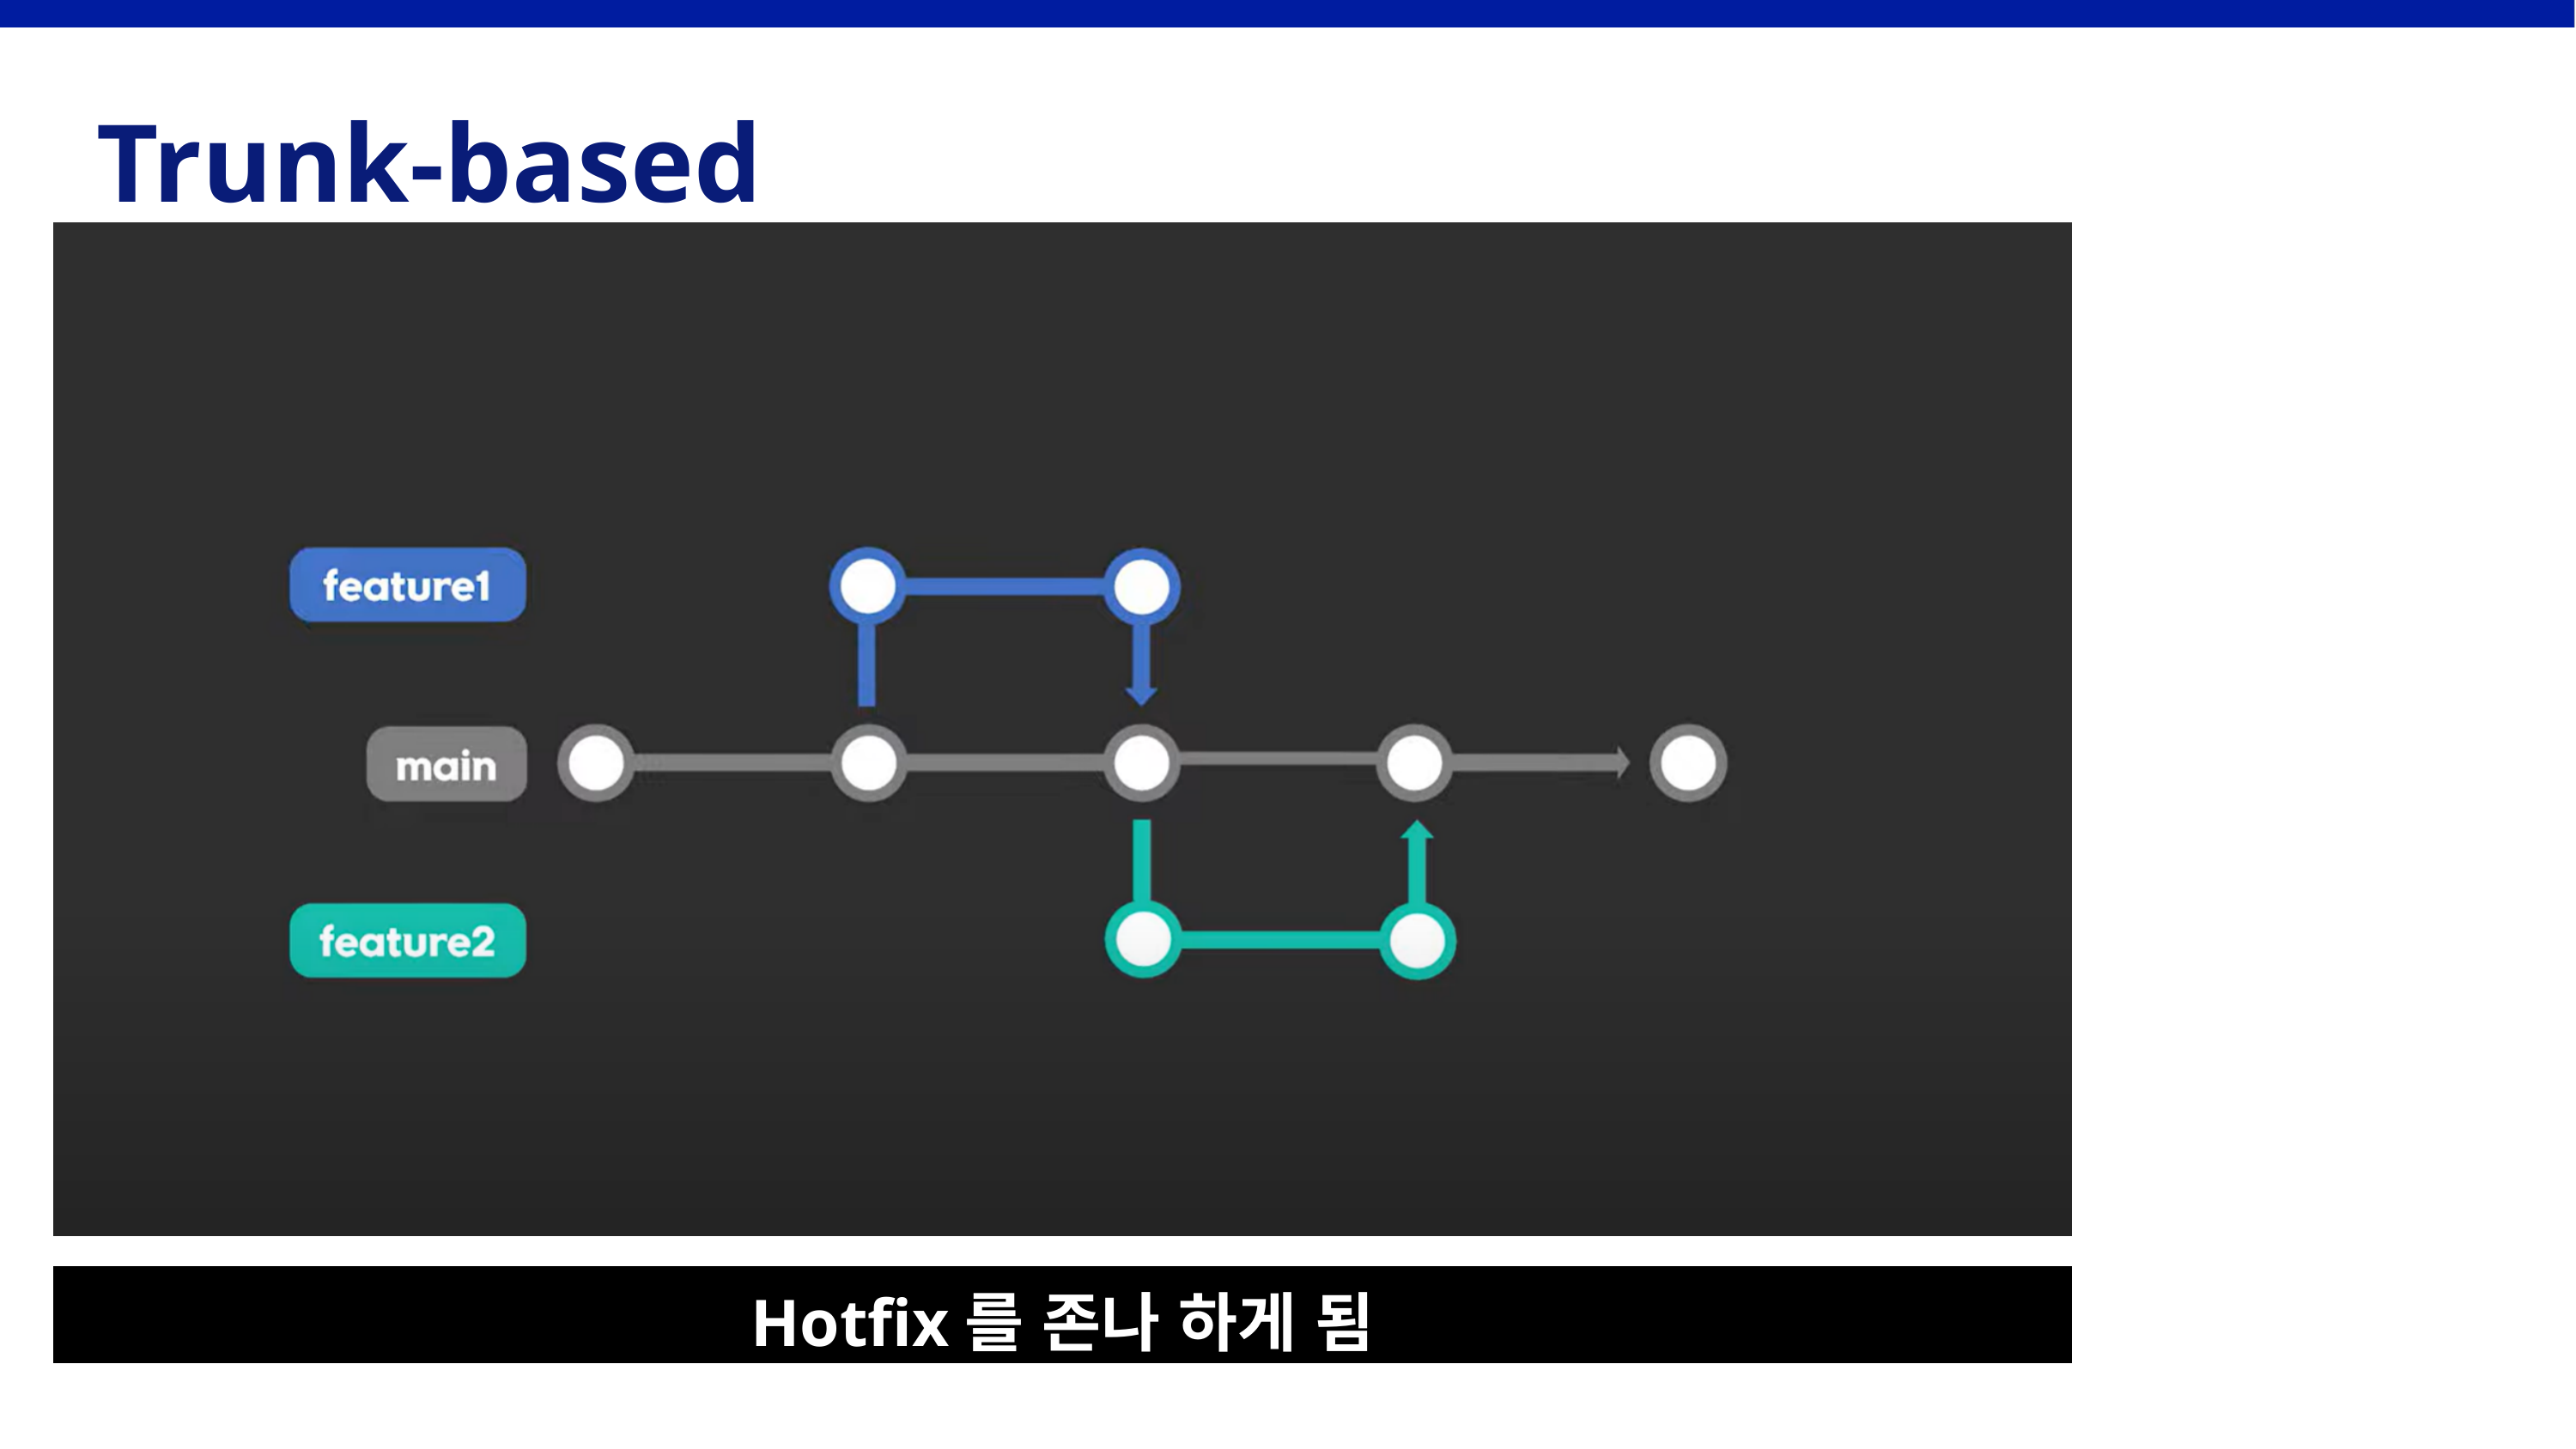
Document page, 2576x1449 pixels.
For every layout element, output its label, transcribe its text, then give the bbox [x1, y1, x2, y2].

picture [0, 0, 2576, 27]
text_box Trunk-based [96, 80, 1267, 219]
picture [53, 222, 2072, 1236]
text_box Hotfix를 존나 하게 됨 [53, 1266, 2072, 1363]
